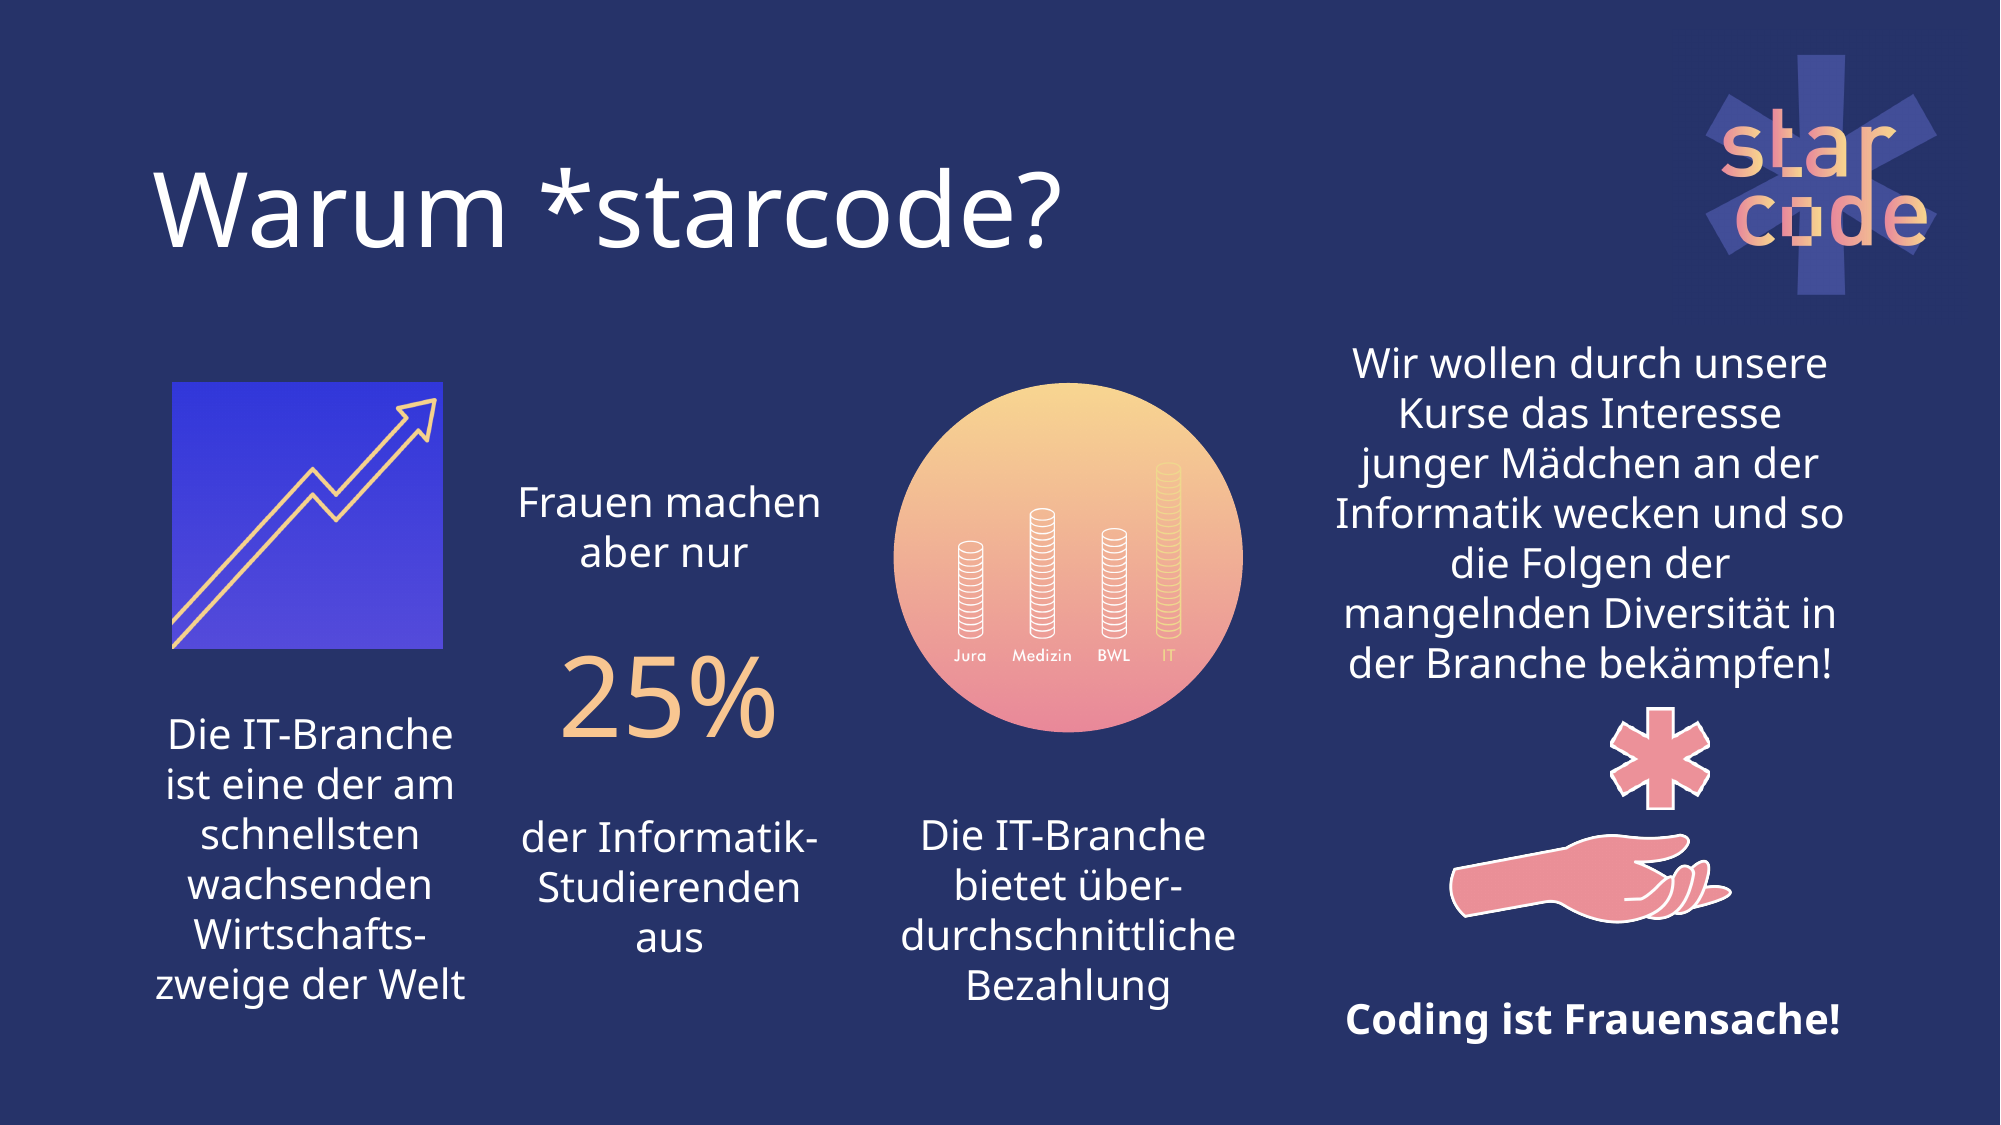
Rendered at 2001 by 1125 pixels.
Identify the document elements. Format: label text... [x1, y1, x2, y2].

picture [1672, 29, 1968, 325]
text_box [1447, 707, 1734, 926]
text_box Warum *starcode? [137, 59, 1672, 278]
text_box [136, 382, 485, 1019]
text_box Wir wollen durch unsere Kurse das Interesse junger Mädchen an der Informatik wecken und so die Folgen der mangelnden Diversität in der Branche bekämpfen! [1316, 329, 1864, 695]
text_box Frauen machen aber nur 25% der Informatik-Studierenden aus [491, 468, 848, 968]
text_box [857, 382, 1280, 1019]
text_box Coding ist Frauensache! [1288, 985, 1898, 1051]
